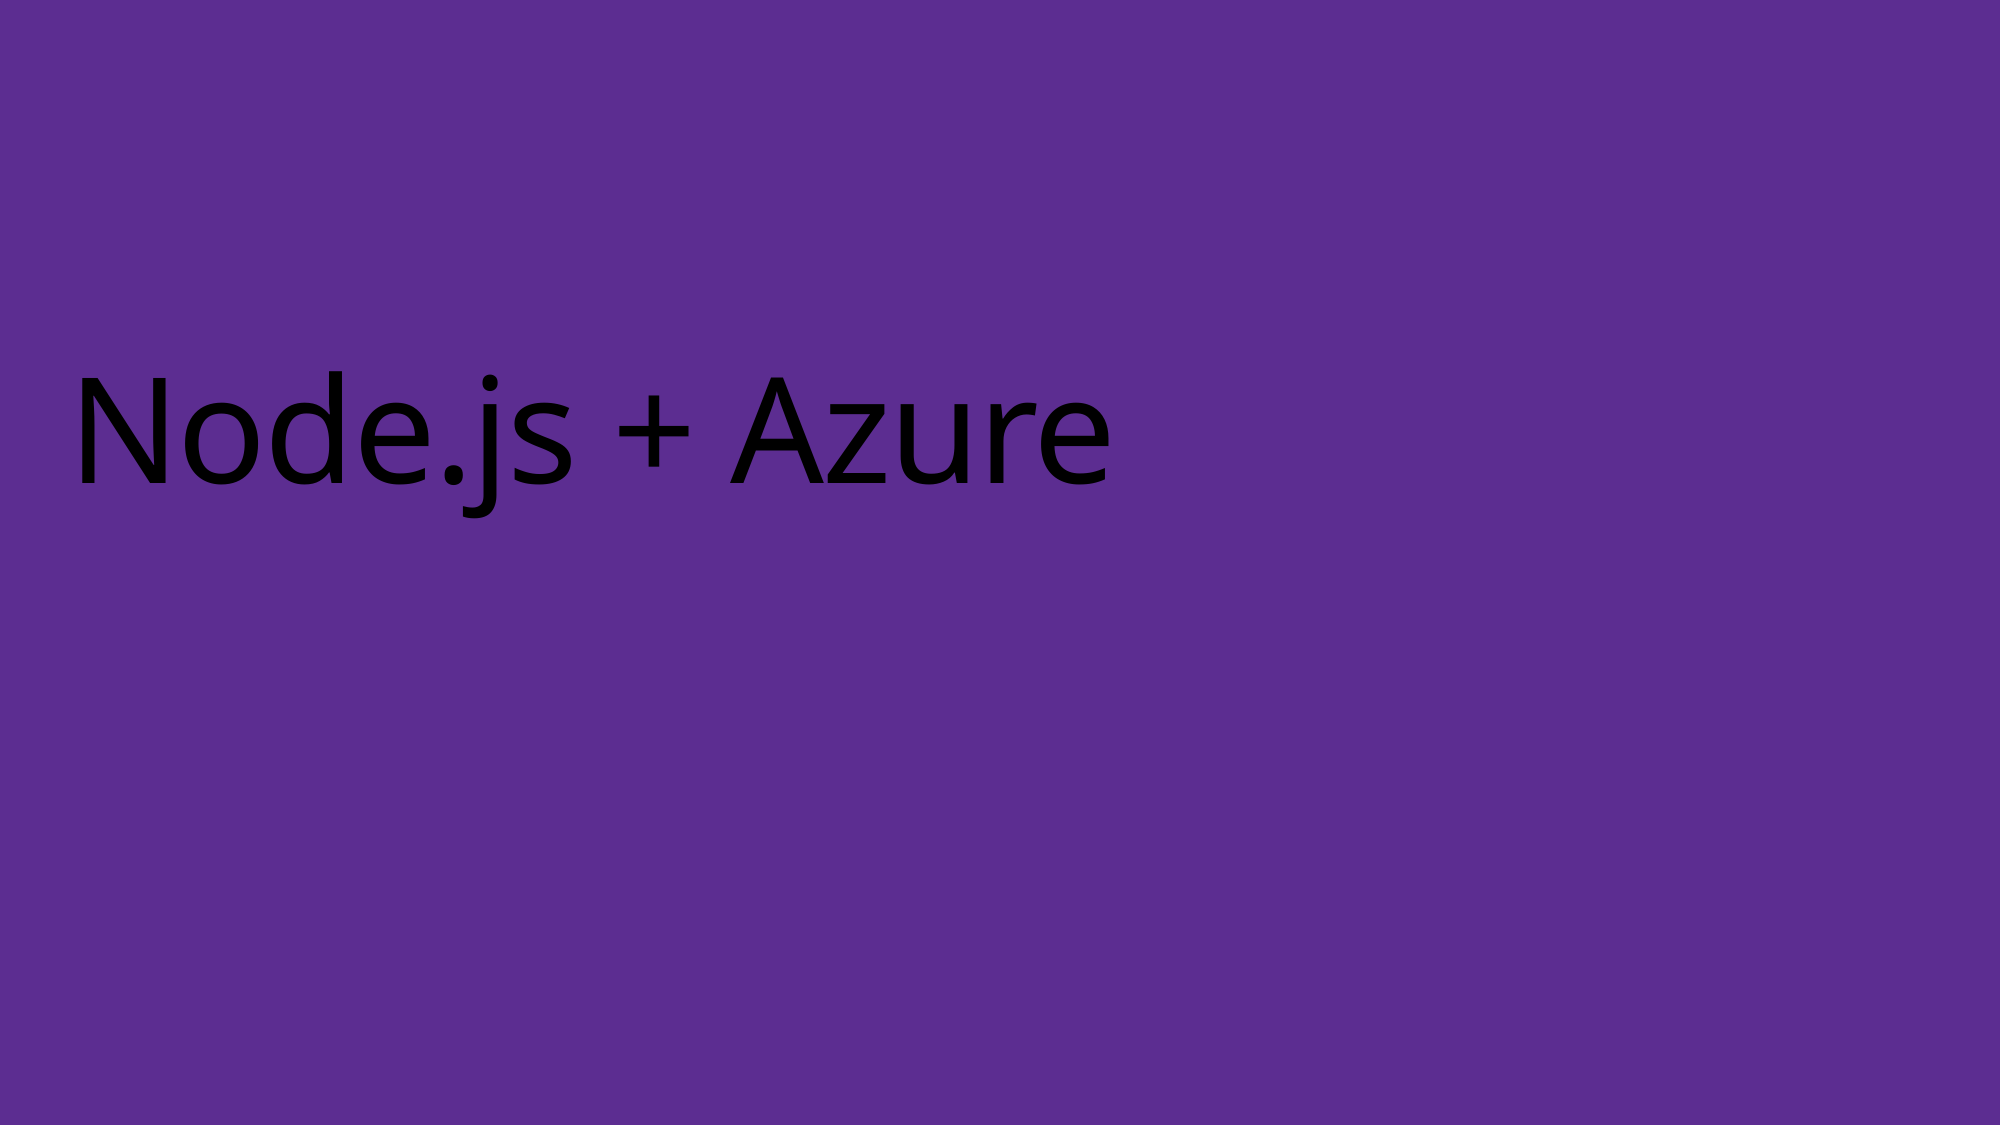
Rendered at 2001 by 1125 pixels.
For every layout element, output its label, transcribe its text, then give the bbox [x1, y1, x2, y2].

title Node.js + Azure [44, 341, 1956, 532]
